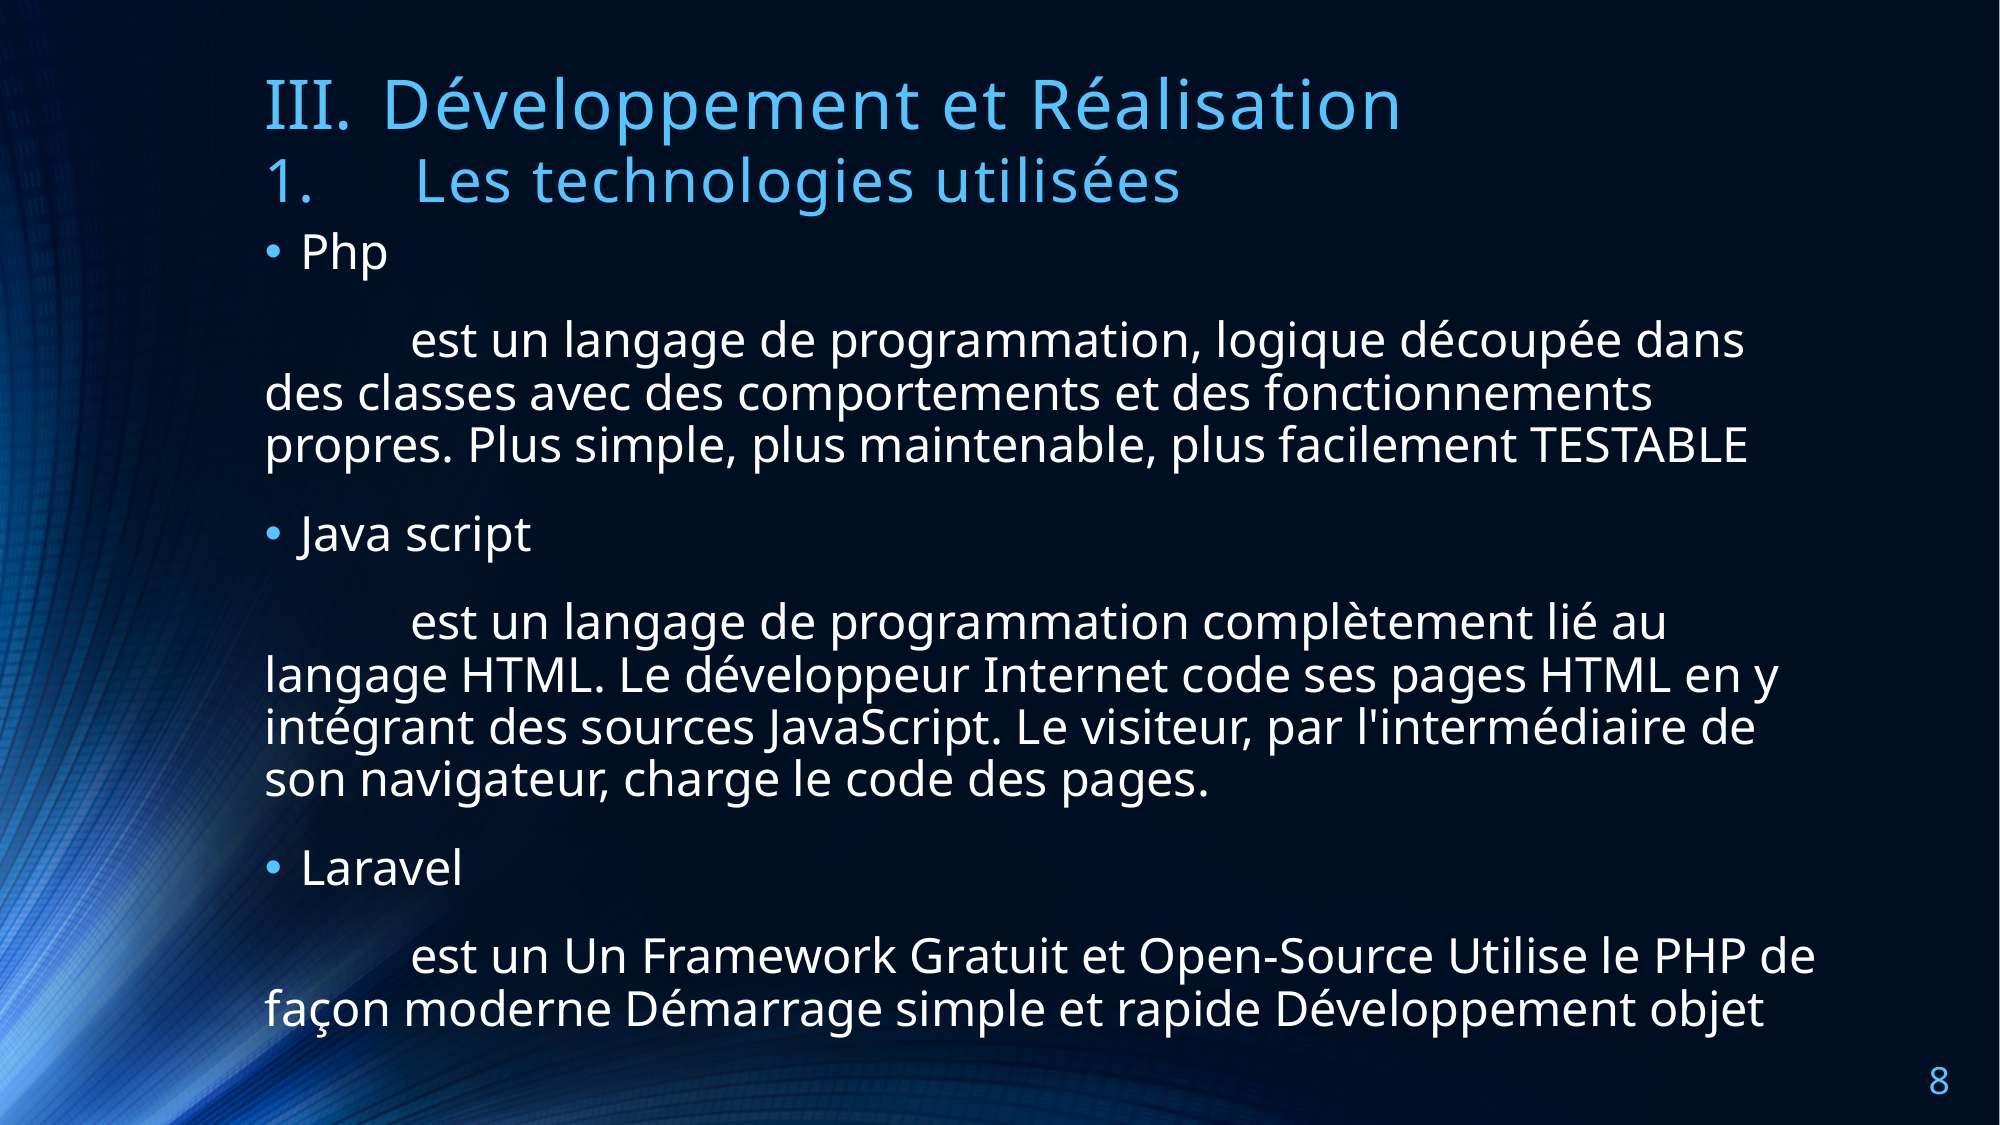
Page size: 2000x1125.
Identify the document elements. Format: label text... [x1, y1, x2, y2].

list Php est un langage de programmation, logique découpée dans des classes avec des comportements et des fonctionnements propres. Plus simple, plus maintenable, plus facilement TESTABLE Java script est un langage de programmation complètement lié au langage HTML. Le développeur Internet code ses pages HTML en y intégrant des sources JavaScript. Le visiteur, par l'intermédiaire de son navigateur, charge le code des pages. Laravel est un Un Framework Gratuit et Open-Source Utilise le PHP de façon moderne Démarrage simple et rapide Développement objet [249, 219, 1851, 1094]
slide_number 8 [1827, 1059, 1966, 1105]
text_box Les technologies utilisées [249, 141, 1827, 256]
picture [0, 0, 2000, 1125]
title Développement et Réalisation [249, 62, 1827, 141]
